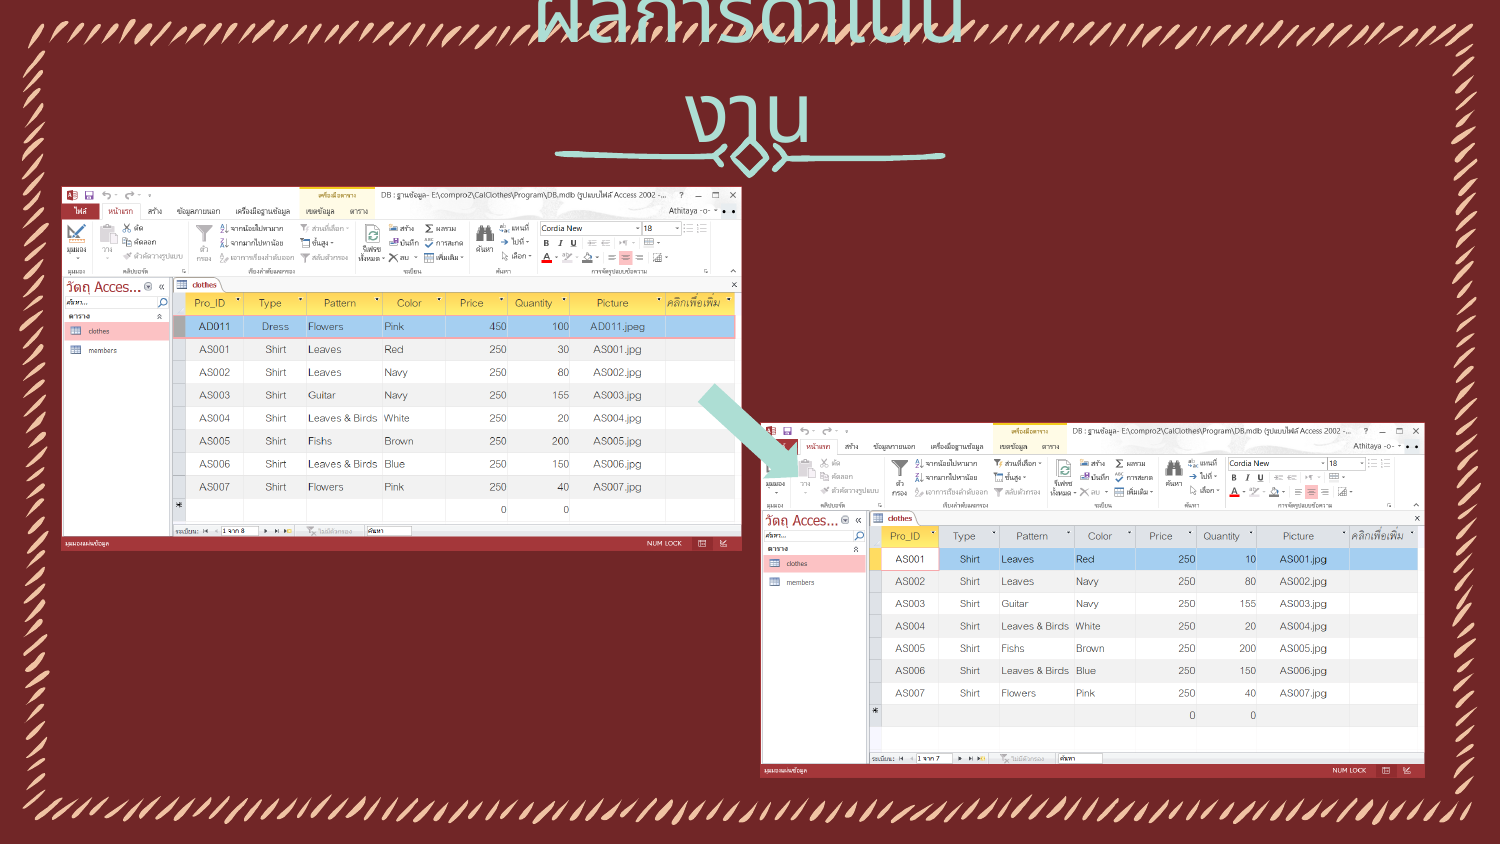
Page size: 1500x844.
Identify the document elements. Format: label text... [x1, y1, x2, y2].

text_box [745, 175, 755, 179]
text_box ผลการดำเนินงาน [507, 62, 993, 175]
picture [61, 186, 742, 551]
text_box [747, 410, 759, 458]
picture [760, 422, 1426, 779]
